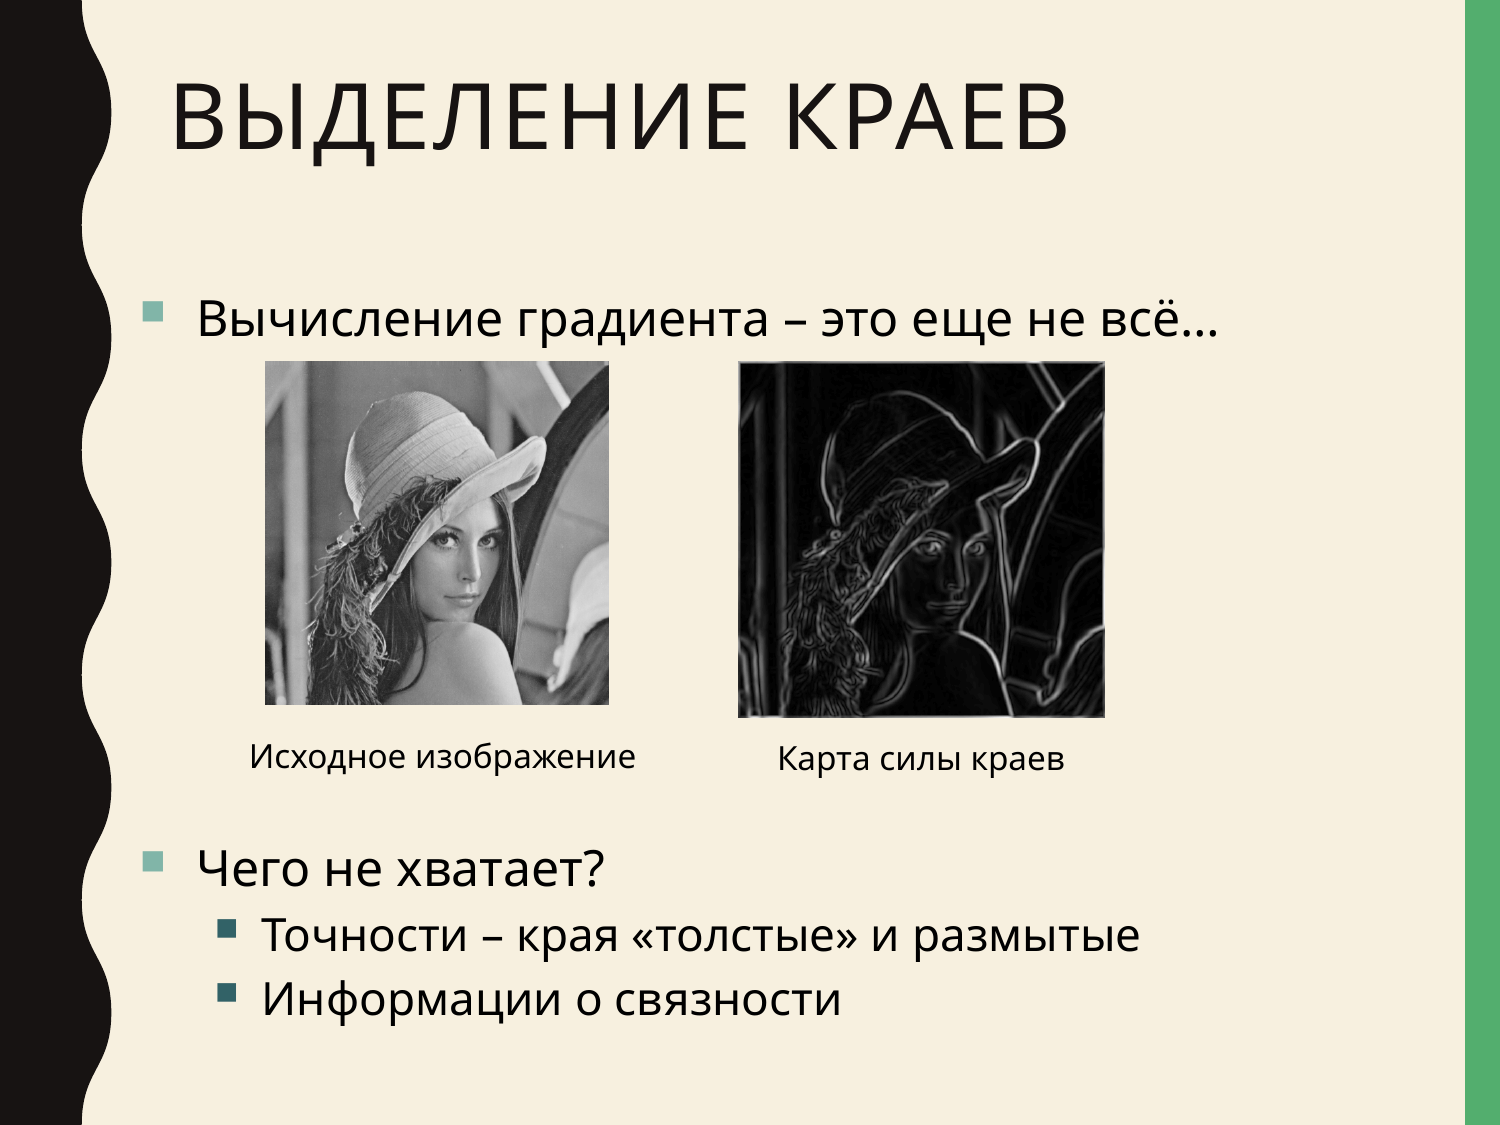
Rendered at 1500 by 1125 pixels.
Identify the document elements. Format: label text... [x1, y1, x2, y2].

text_box Вычисление градиента – это еще не всё… Чего не хватает? Точности – края «толстые» и размытые Информации о связности [124, 278, 1475, 1022]
text_box Карта силы краев [738, 729, 1105, 785]
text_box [194, 361, 691, 784]
picture [738, 361, 1105, 718]
title Выделение краев [154, 62, 1407, 278]
